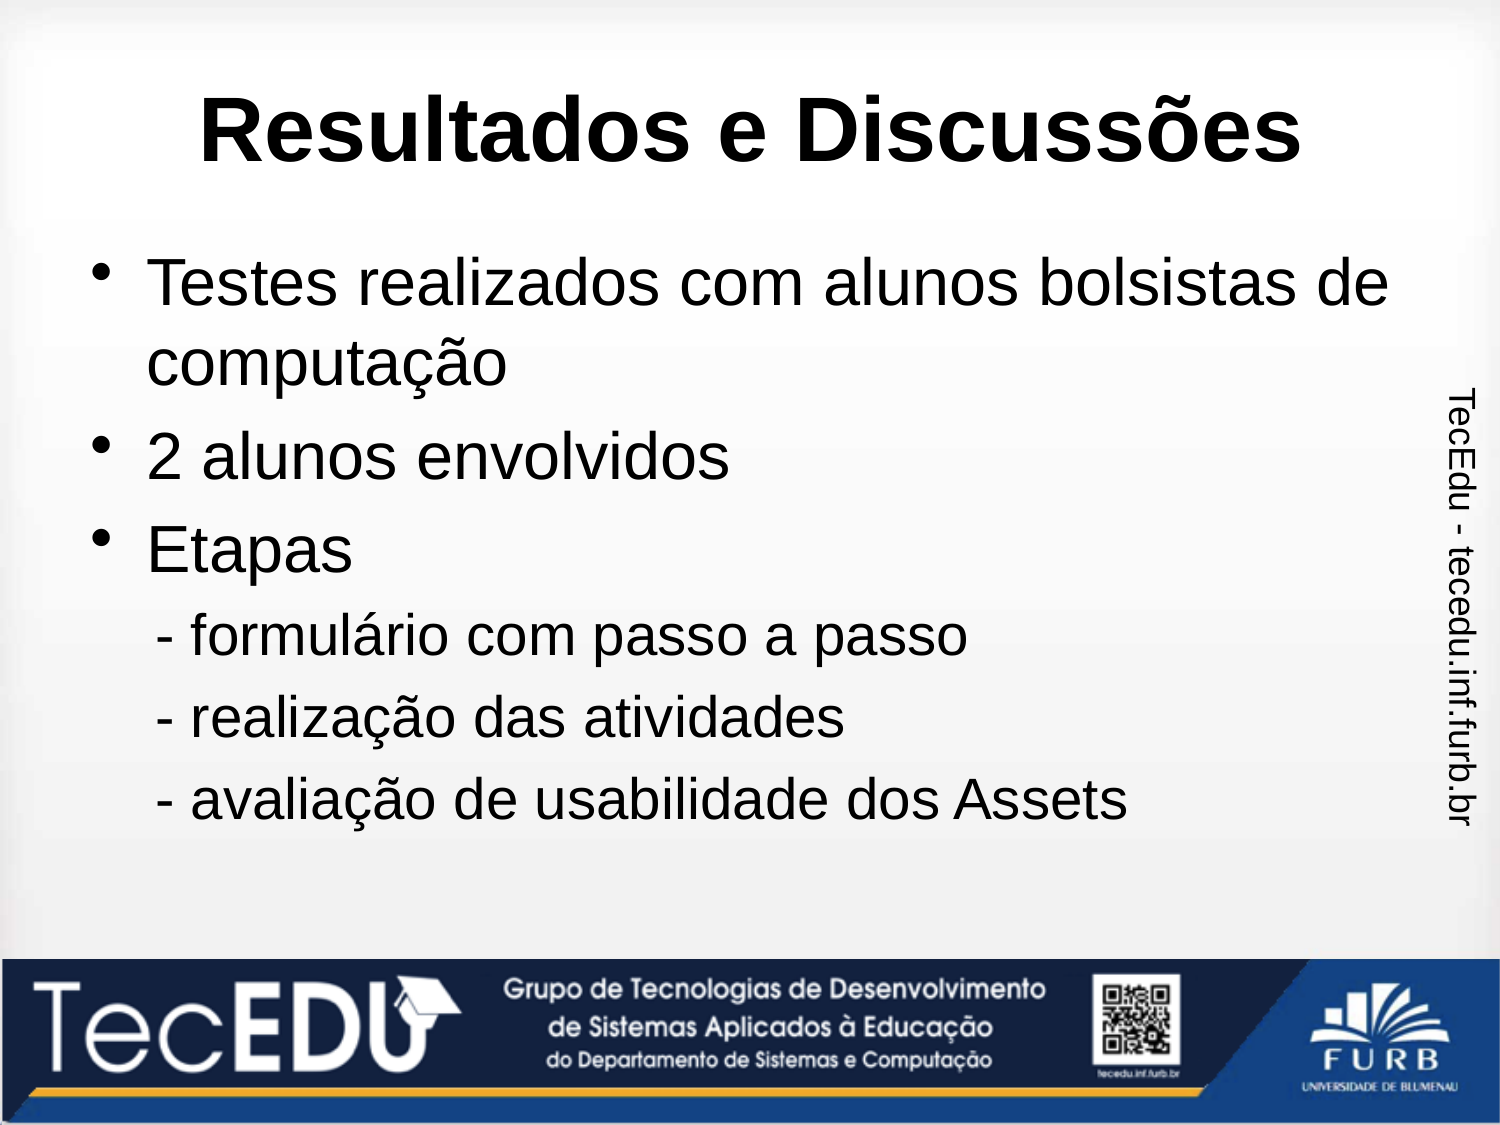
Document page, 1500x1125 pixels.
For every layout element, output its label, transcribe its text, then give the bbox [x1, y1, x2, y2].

picture [0, 0, 1500, 1125]
list Testes realizados com alunos bolsistas de computação 2 alunos envolvidos Etapas - formulário com passo a passo - realização das atividades - avaliação de usabilidade dos Assets [74, 231, 1426, 1000]
title Resultados e Discussões [76, 30, 1427, 219]
